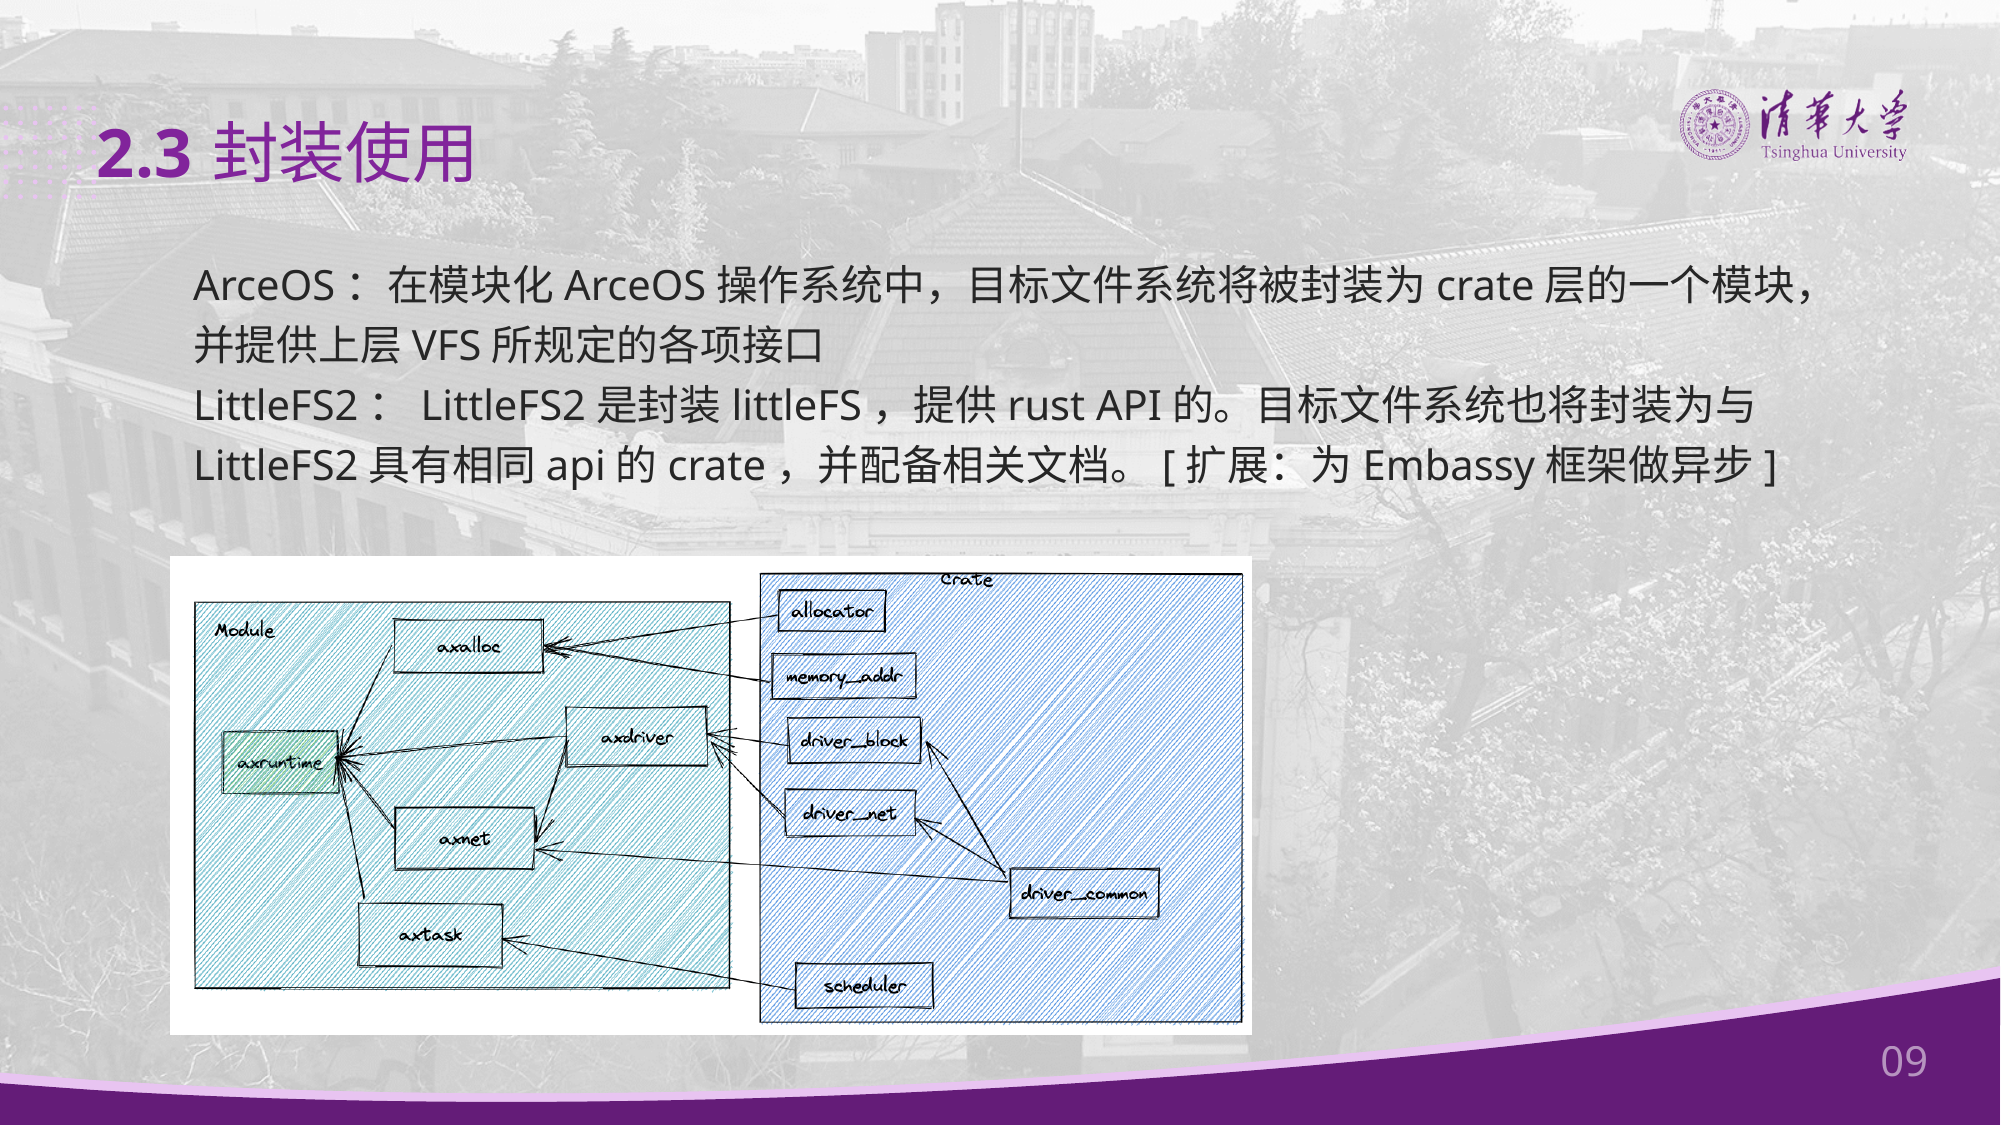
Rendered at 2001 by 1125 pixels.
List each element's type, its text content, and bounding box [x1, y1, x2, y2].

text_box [96, 110, 481, 192]
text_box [0, 999, 2000, 1125]
picture [1637, 64, 1940, 183]
text_box ArceOS：在模块化ArceOS操作系统中，目标文件系统将被封装为crate层的一个模块，并提供上层VFS所规定的各项接口 LittleFS2：LittleFS2是封装littleFS，提供rust API的。目标文件系统也将封装为与LittleFS2具有相同api的crate，并配备相关文档。[扩展：为Embassy框架做异步] [193, 248, 1801, 489]
picture [170, 556, 1253, 1035]
